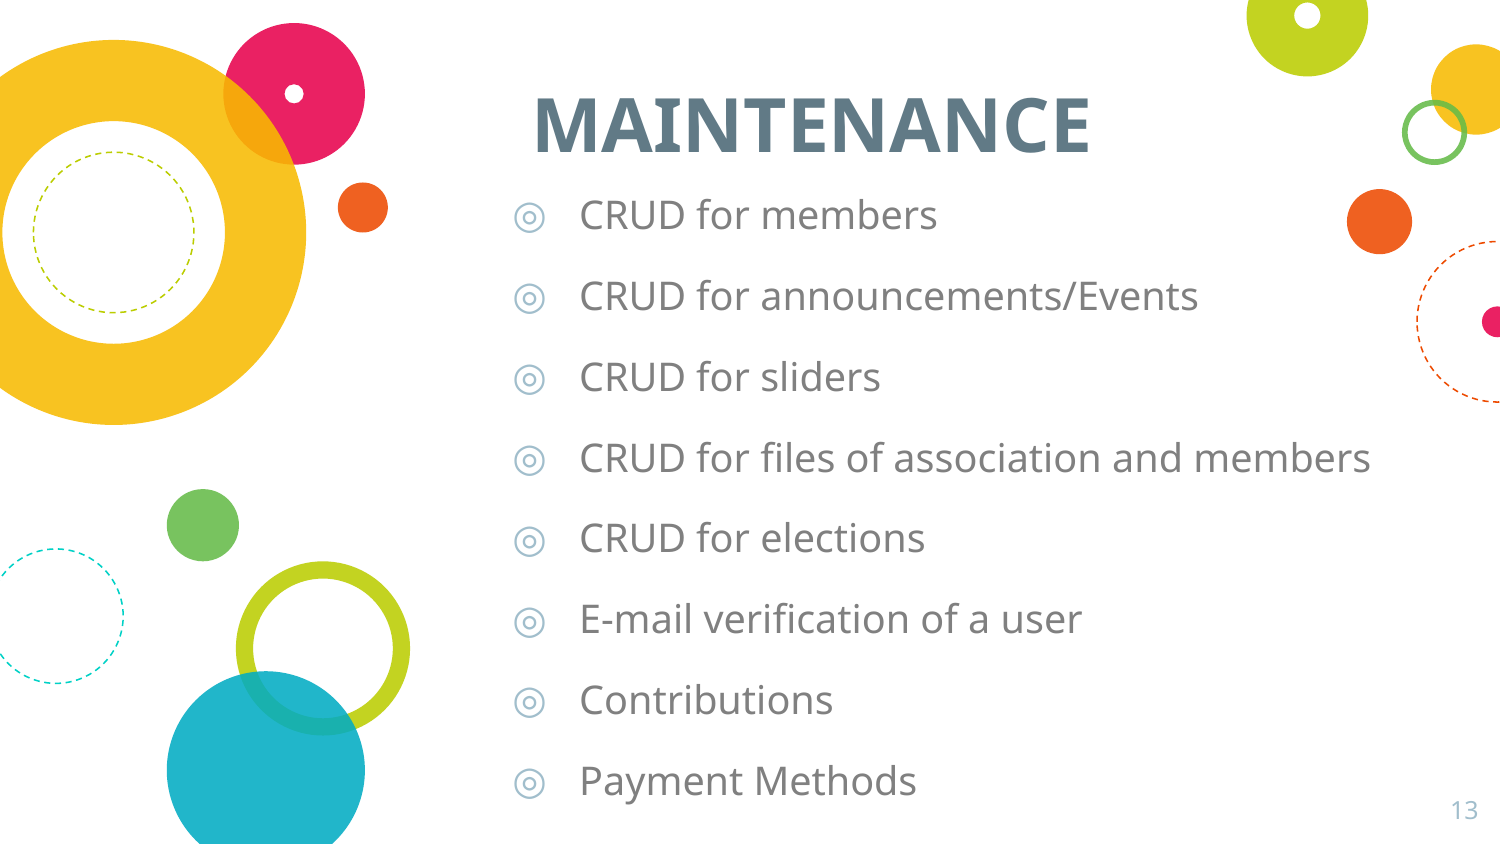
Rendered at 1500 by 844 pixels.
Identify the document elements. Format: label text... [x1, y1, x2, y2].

slide_number 13 [1416, 779, 1494, 844]
text_box CRUD for members CRUD for announcements/Events CRUD for sliders CRUD for files of association and members CRUD for elections E-mail verification of a user Contributions Payment Methods [497, 175, 1479, 818]
text_box MAINTENANCE [497, 69, 1127, 175]
